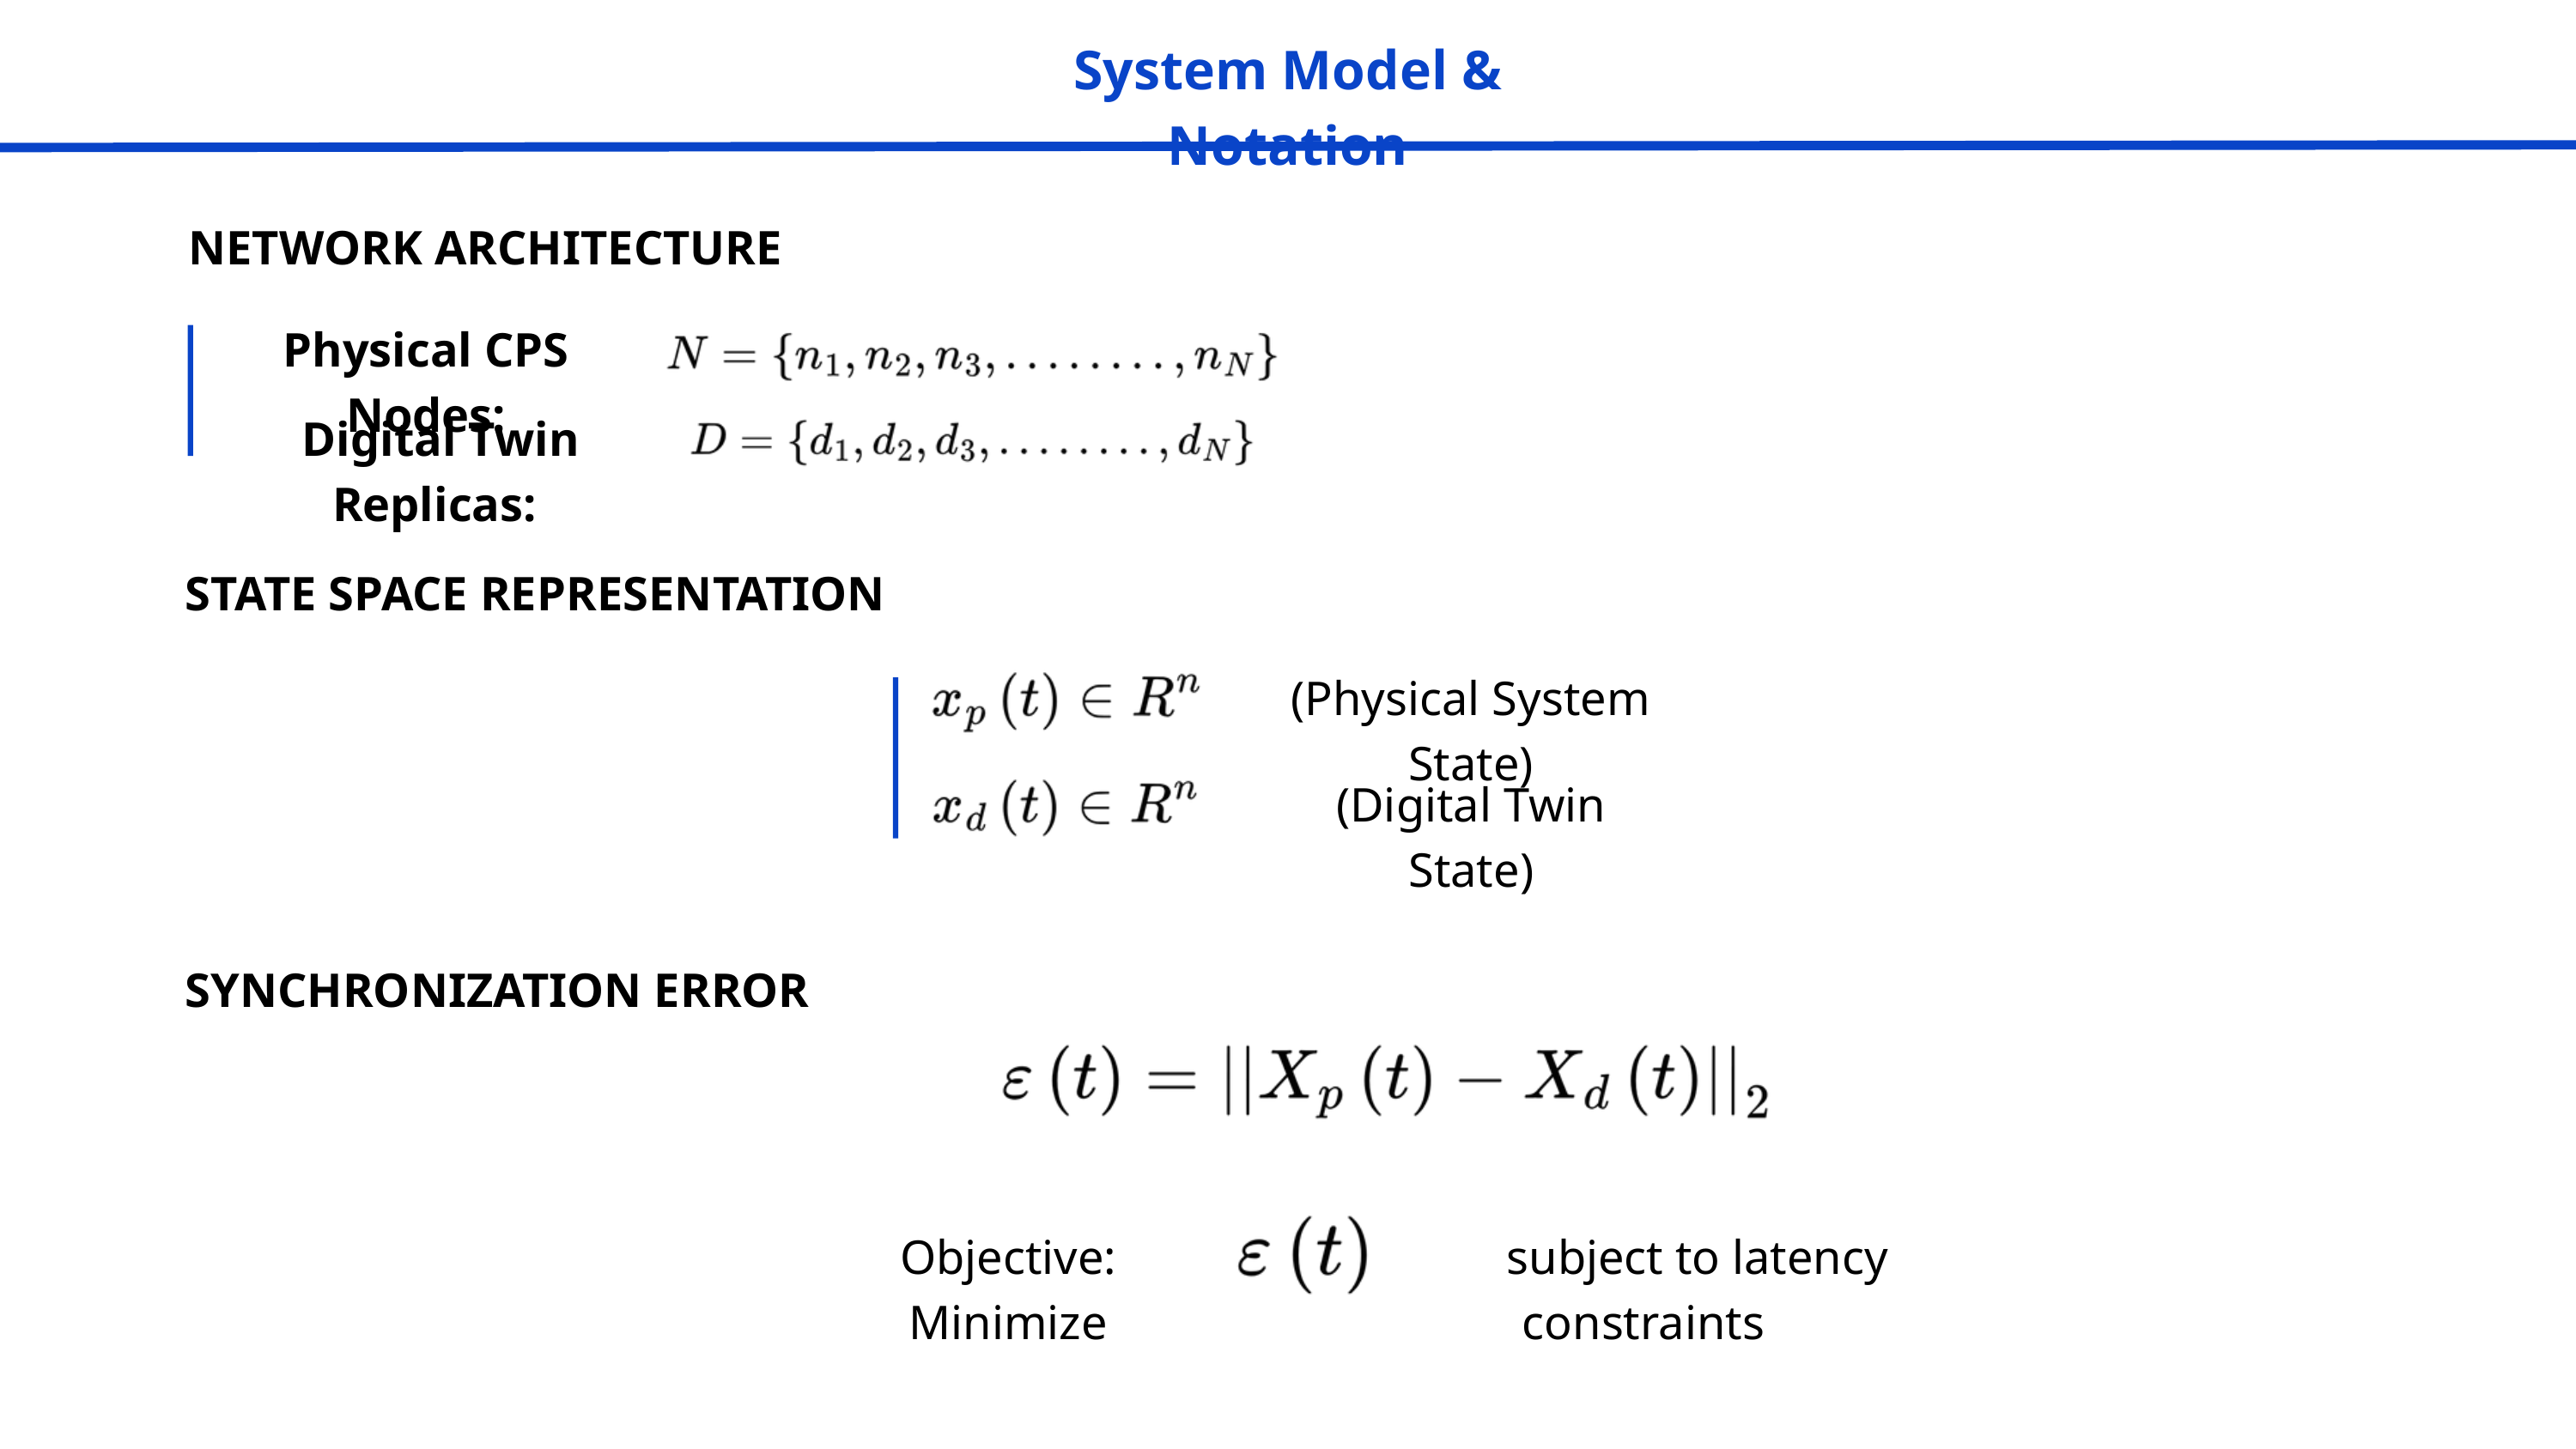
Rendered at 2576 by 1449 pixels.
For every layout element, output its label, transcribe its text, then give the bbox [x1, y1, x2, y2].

text_box System Model & Notation [987, 25, 1589, 176]
text_box (Digital Twin State) [1267, 766, 1674, 897]
picture [925, 967, 1851, 1197]
text_box Objective: Minimize [808, 1218, 1208, 1349]
picture [601, 271, 1345, 523]
text_box STATE SPACE REPRESENTATION [139, 555, 932, 621]
text_box subject to latency constraints [1291, 1218, 1996, 1349]
text_box Digital Twin Replicas: [220, 400, 662, 531]
picture [1221, 1202, 1390, 1308]
text_box (Physical System State) [1235, 660, 1707, 791]
text_box SYNCHRONIZATION ERROR [160, 951, 835, 1017]
text_box Physical CPS Nodes: [217, 311, 597, 442]
picture [902, 646, 1230, 864]
text_box NETWORK ARCHITECTURE [100, 209, 872, 275]
